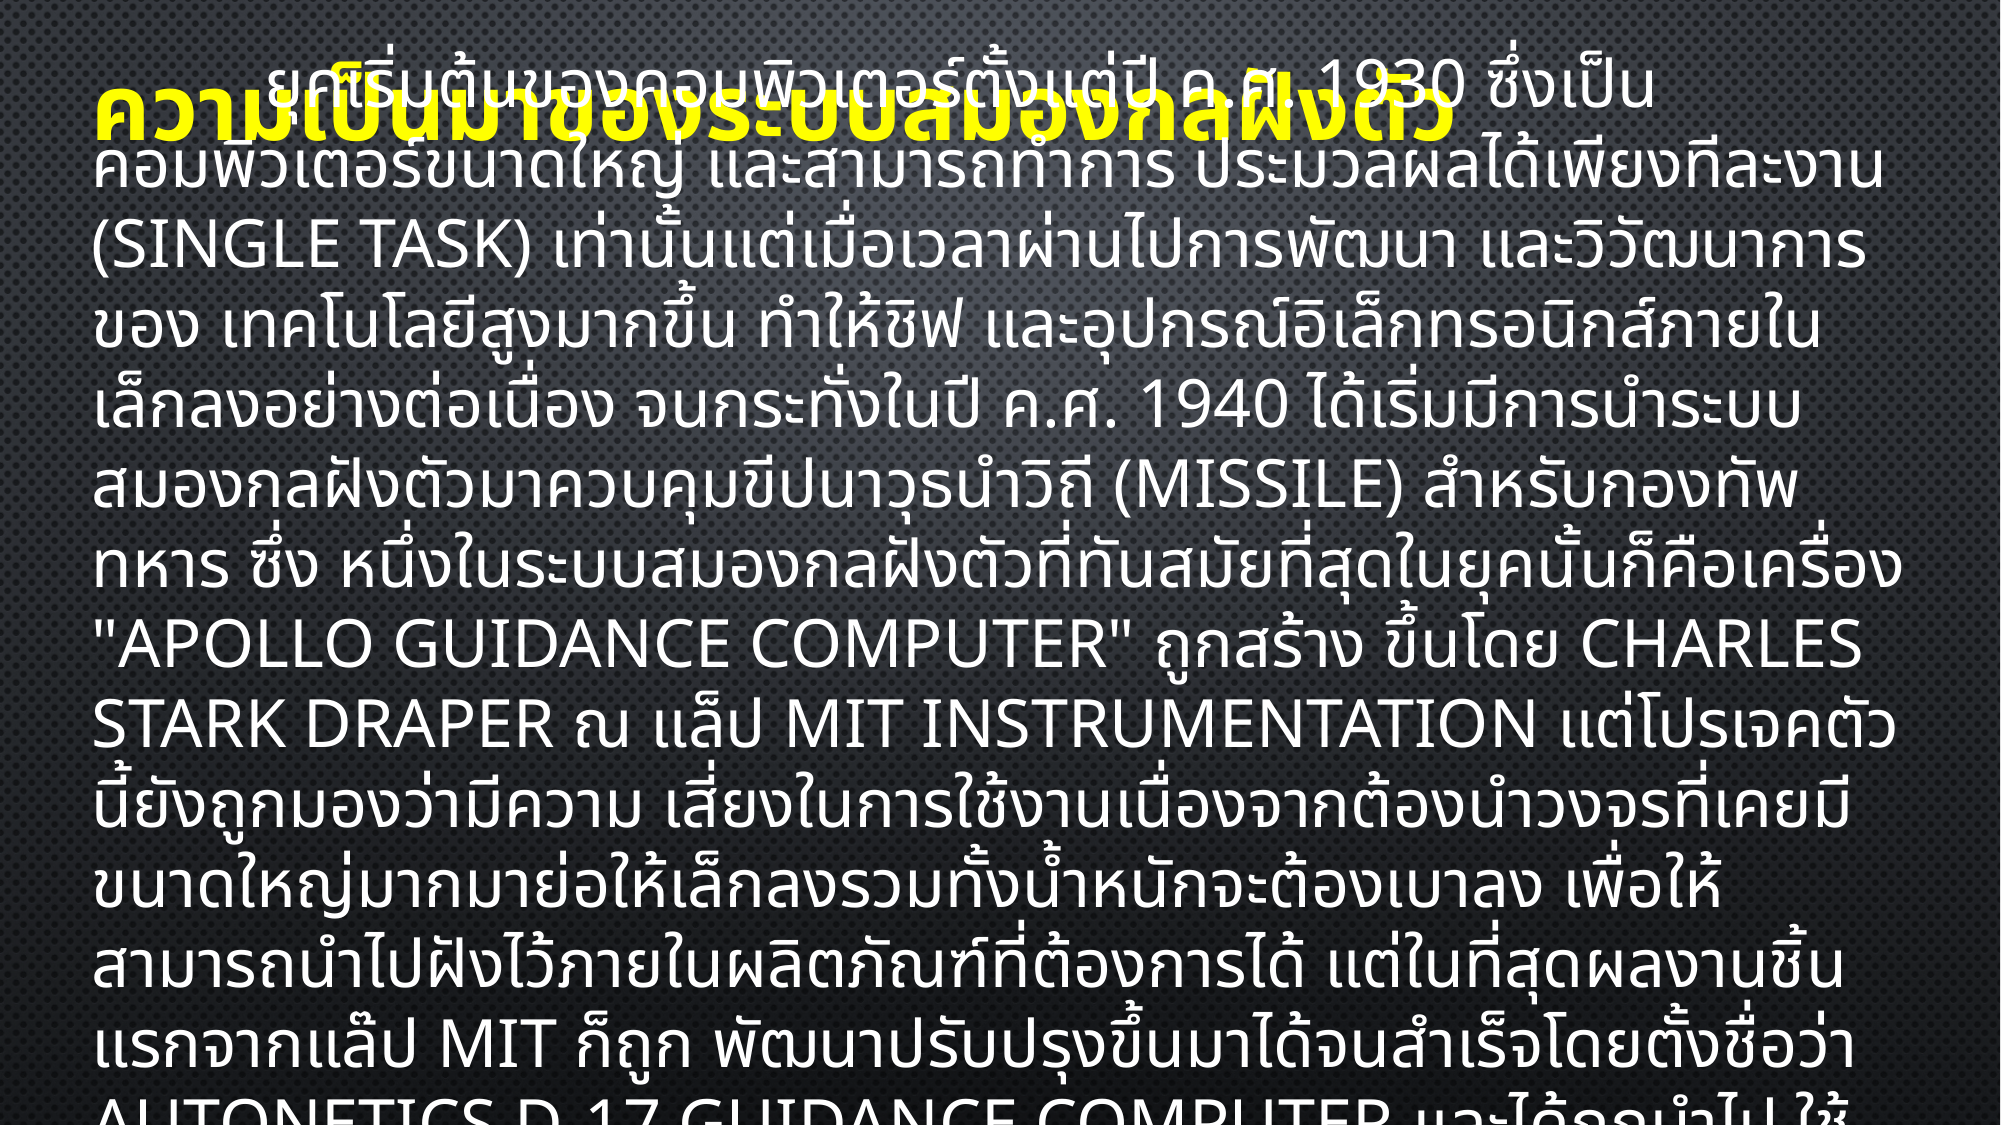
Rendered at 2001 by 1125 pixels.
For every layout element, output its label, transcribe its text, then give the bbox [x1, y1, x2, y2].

list ยุคเริ่มต้นของคอมพิวเตอร์ตั้งแต่ปี ค.ศ. 1930 ซึ่งเป็นคอมพิวเตอร์ขนาดใหญ่ และสามารถทำการ ประมวลผลได้เพียงทีละงาน (single task) เท่านั้นแต่เมื่อเวลาผ่านไปการพัฒนา และวิวัฒนาการของ เทคโนโลยีสูงมากขึ้น ทำให้ชิฟ และอุปกรณ์อิเล็กทรอนิกส์ภายในเล็กลงอย่างต่อเนื่อง จนกระทั่งในปี ค.ศ. 1940 ได้เริ่มมีการนำระบบสมองกลฝังตัวมาควบคุมขีปนาวุธนำวิถี (Missile) สำหรับกองทัพทหาร ซึ่ง หนึ่งในระบบสมองกลฝังตัวที่ทันสมัยที่สุดในยุคนั้นก็คือเครื่อง "Apollo Guidance Computer" ถูกสร้าง ขึ้นโดย Charles Stark Draper ณ แล็ป MIT Instrumentation แต่โปรเจคตัวนี้ยังถูกมองว่ามีความ เสี่ยงในการใช้งานเนื่องจากต้องนำวงจรที่เคยมีขนาดใหญ่มากมาย่อให้เล็กลงรวมทั้งน้ำหนักจะต้องเบาลง เพื่อให้สามารถนำไปฝังไว้ภายในผลิตภัณฑ์ที่ต้องการได้ แต่ในที่สุดผลงานชิ้นแรกจากแล๊ป MIT ก็ถูก พัฒนาปรับปรุงขึ้นมาได้จนสำเร็จโดยตั้งชื่อว่า Autonetics D-17 guidance computer และได้ถูกนำไป ใช้ในการทหารของโครงการชื่อ Minute missile [76, 198, 1921, 1083]
title ความเป็นมาของระบบสมองกลฝังตัว [76, 31, 1813, 177]
